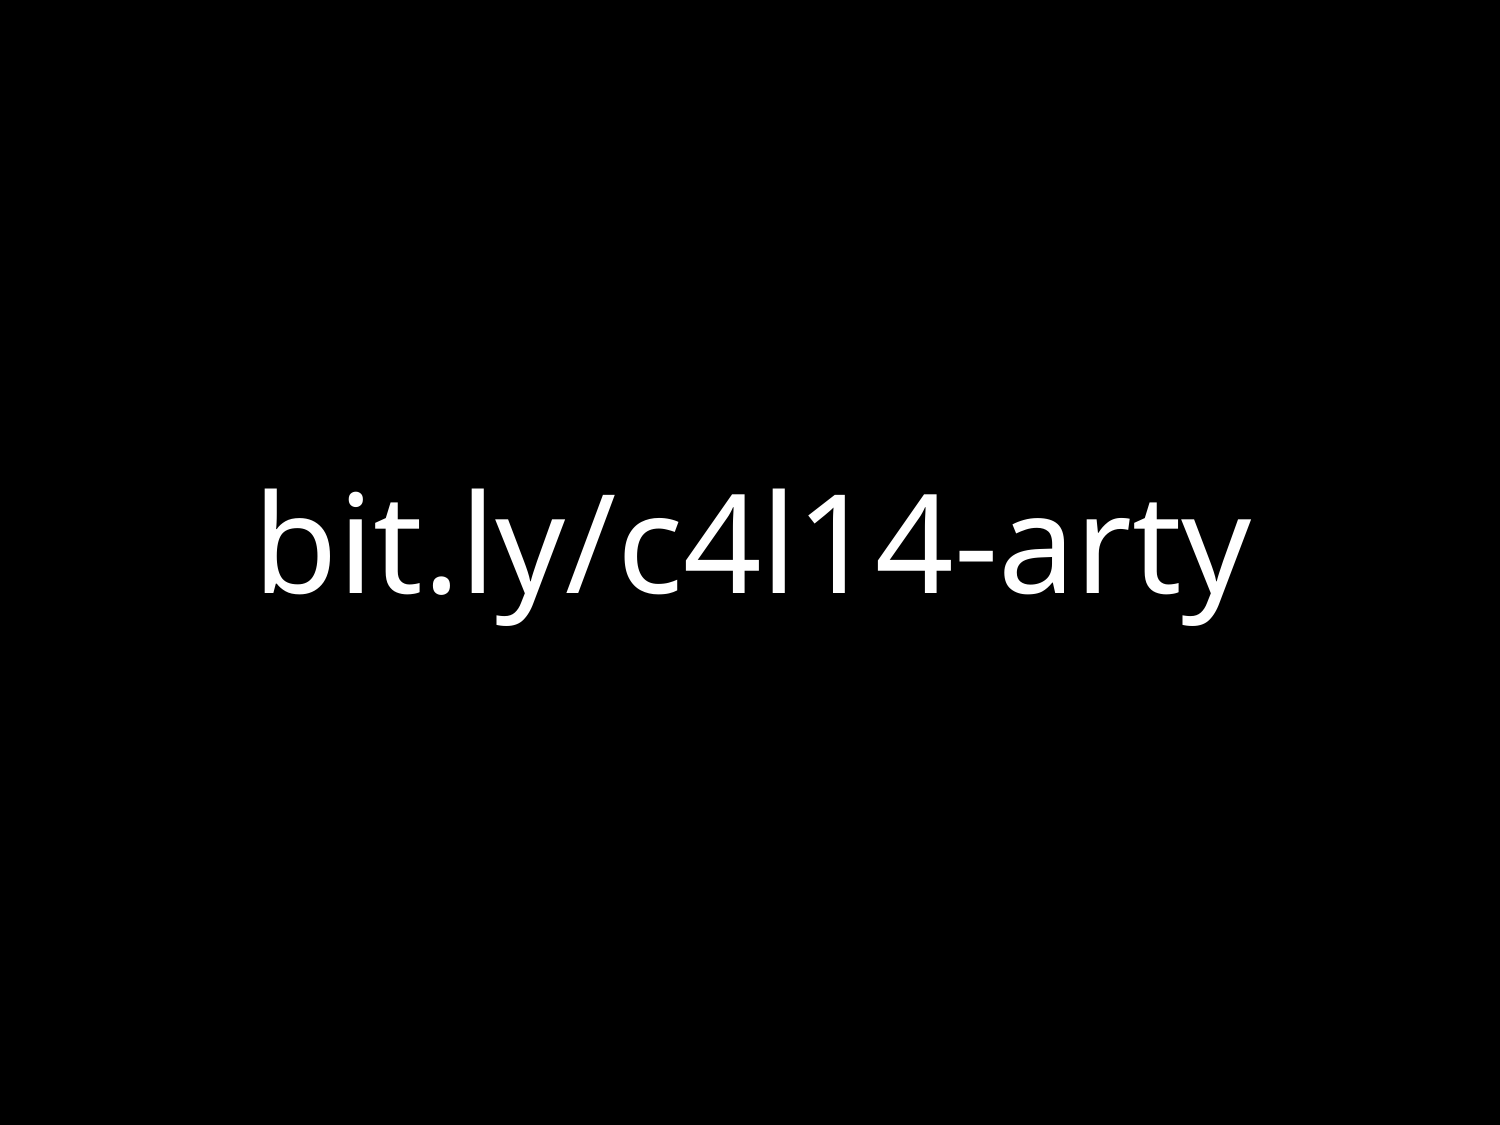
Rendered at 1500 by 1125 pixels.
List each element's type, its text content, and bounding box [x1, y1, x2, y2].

title bit.ly/c4l14-arty [75, 412, 1425, 666]
